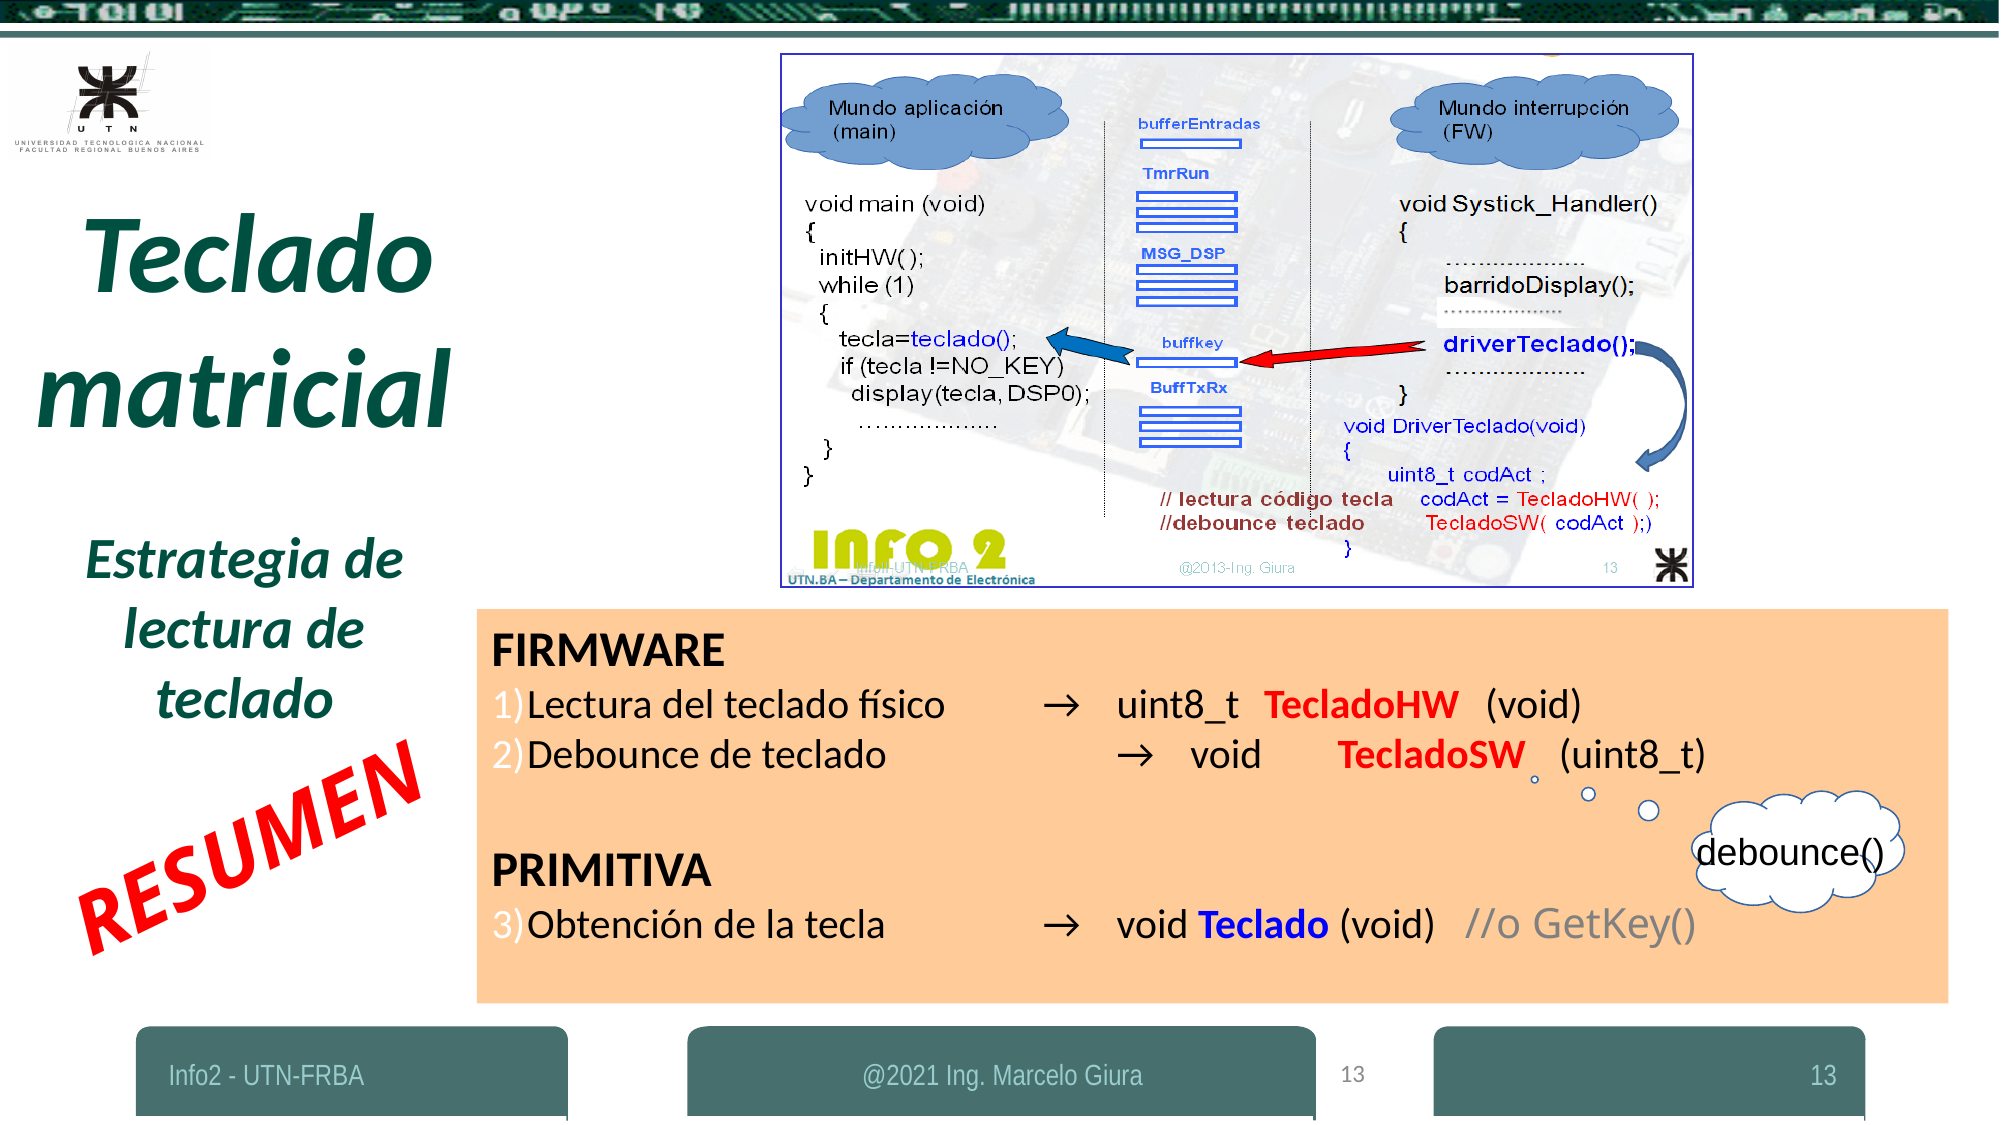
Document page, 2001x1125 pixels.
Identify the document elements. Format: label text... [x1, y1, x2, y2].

picture [0, 0, 1999, 31]
picture [684, 1116, 1313, 1124]
text_box debounce() [1691, 791, 1905, 913]
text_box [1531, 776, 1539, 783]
picture [1432, 1116, 1864, 1124]
picture [134, 1116, 567, 1124]
text_box 13 [1324, 1042, 1675, 1103]
slide_number Info2 - UTN-FRBA [153, 1026, 569, 1100]
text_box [781, 55, 1692, 586]
text_box debounce() [1638, 800, 1659, 821]
picture [7, 44, 211, 159]
footer @2021 Ing. Marcelo Giura [687, 1026, 1319, 1100]
text_box FIRMWARE Lectura del teclado físico → uint8_t TecladoHW (void) Debounce de teclado → void TecladoSW (uint8_t) PRIMITIVA Obtención de la tecla → void Teclado (void) //o GetKey() [476, 609, 1949, 1004]
text_box Teclado matricial Estrategia de lectura de teclado [17, 172, 472, 738]
slide_number 13 [1437, 1026, 1852, 1100]
text_box debounce() [1581, 787, 1596, 801]
text_box RESUMEN [42, 712, 457, 988]
